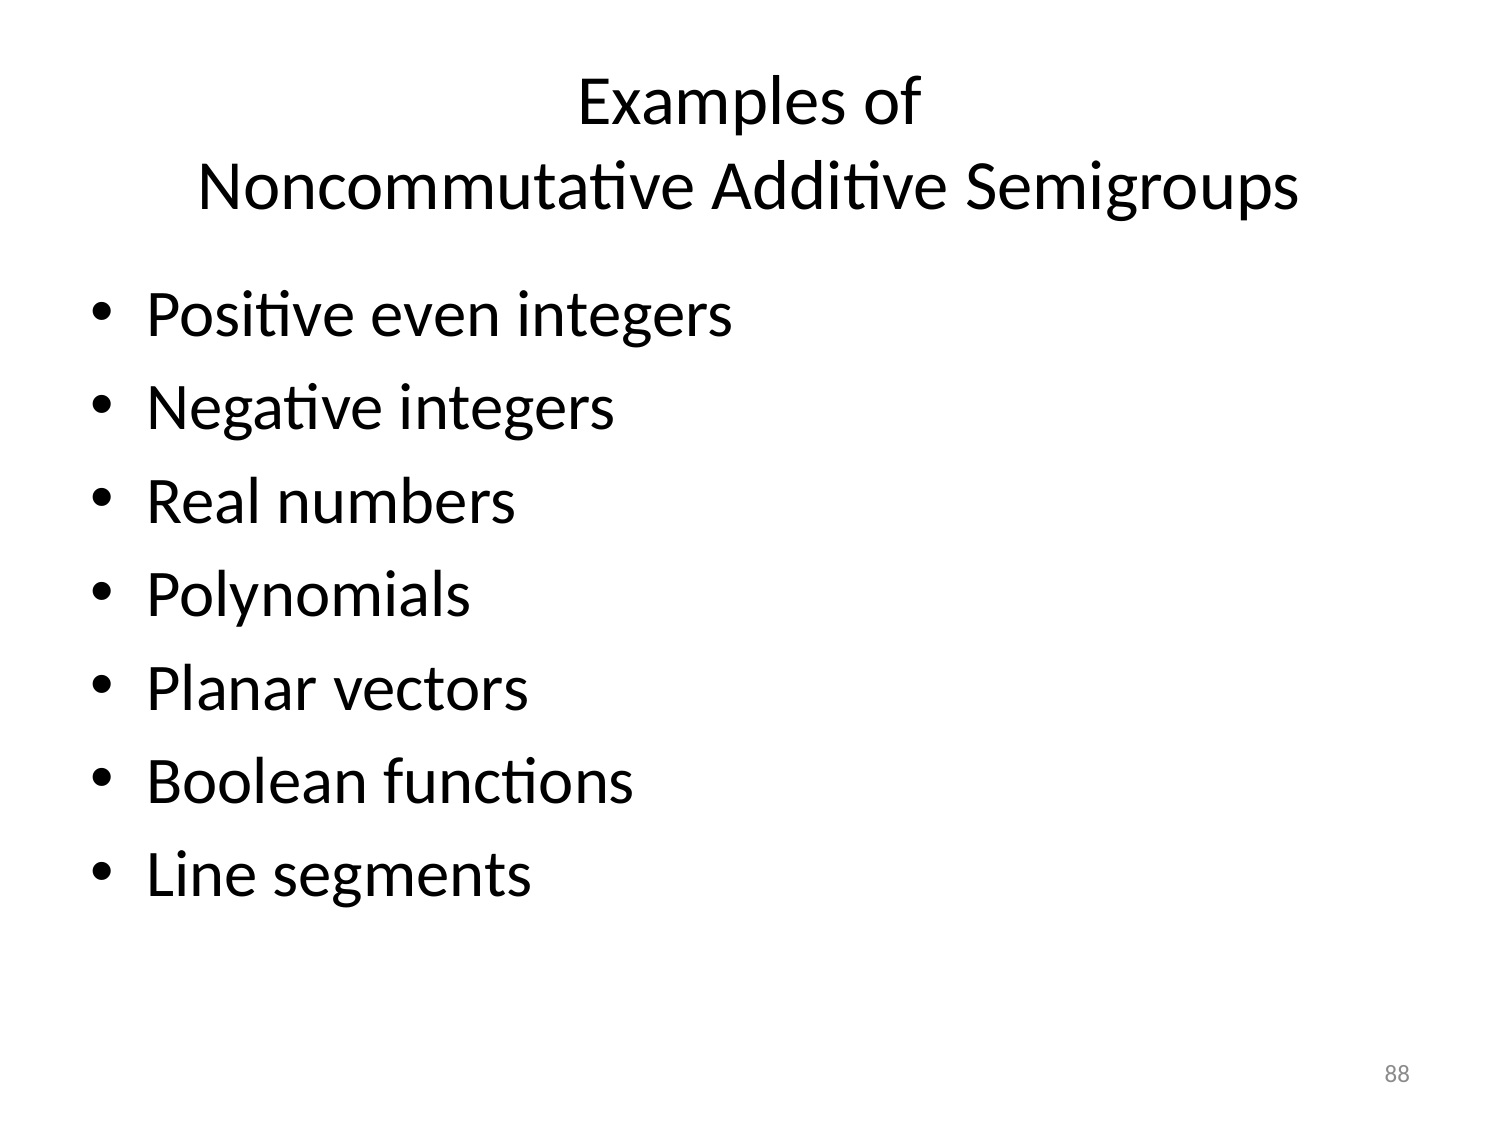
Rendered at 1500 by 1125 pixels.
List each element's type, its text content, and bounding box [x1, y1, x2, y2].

list Positive even integers Negative integers Real numbers Polynomials Planar vectors Boolean functions Line segments [75, 262, 1425, 1005]
slide_number 88 [1074, 1042, 1425, 1103]
title Examples of Noncommutative Additive Semigroups [75, 45, 1425, 233]
